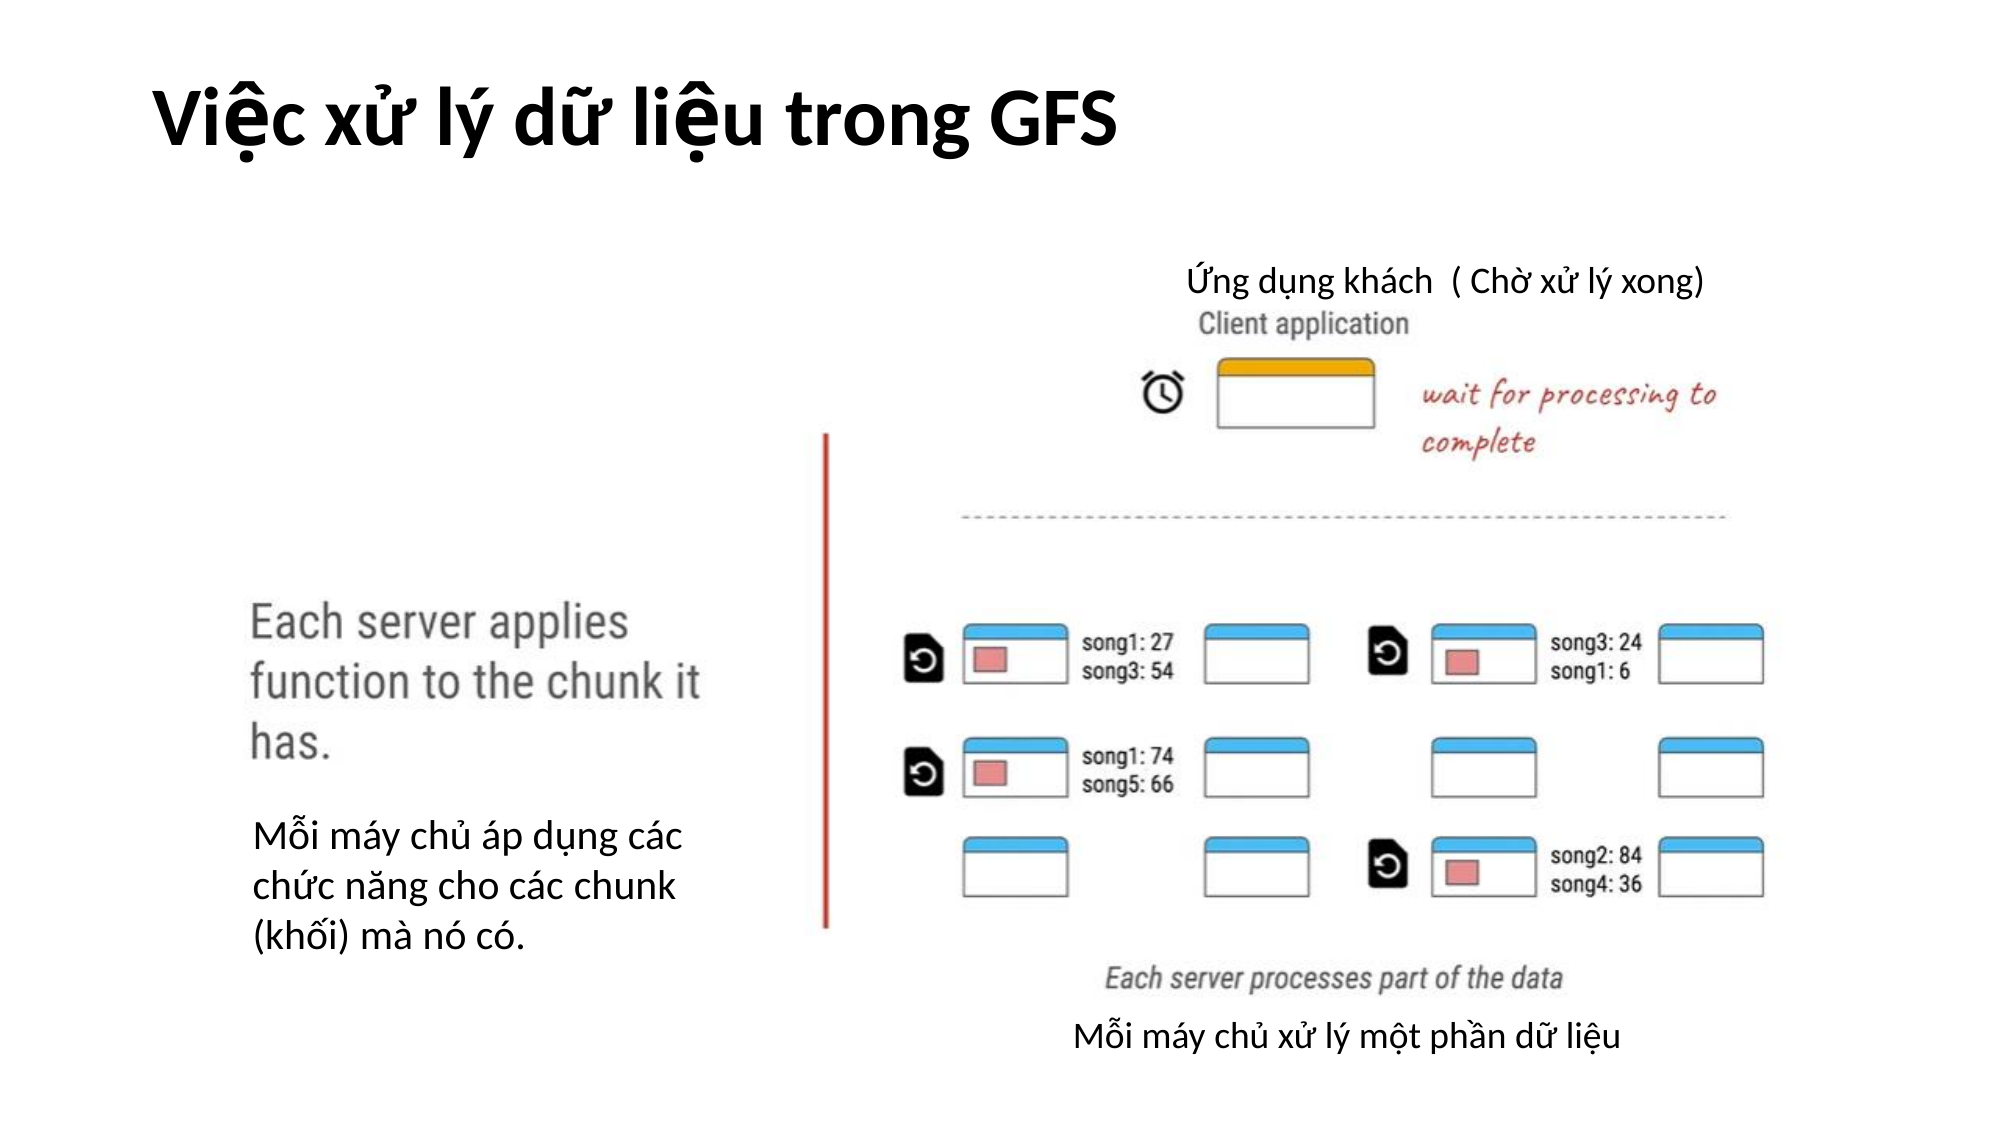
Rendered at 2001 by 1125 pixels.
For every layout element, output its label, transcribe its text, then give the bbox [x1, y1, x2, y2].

title Việc xử lý dữ liệu trong GFS [137, 59, 1863, 278]
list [156, 309, 1844, 1004]
text_box Ứng dụng khách ( Chờ xử lý xong) [1171, 248, 1747, 309]
text_box Mỗi máy chủ xử lý một phần dữ liệu [1058, 1004, 1671, 1063]
